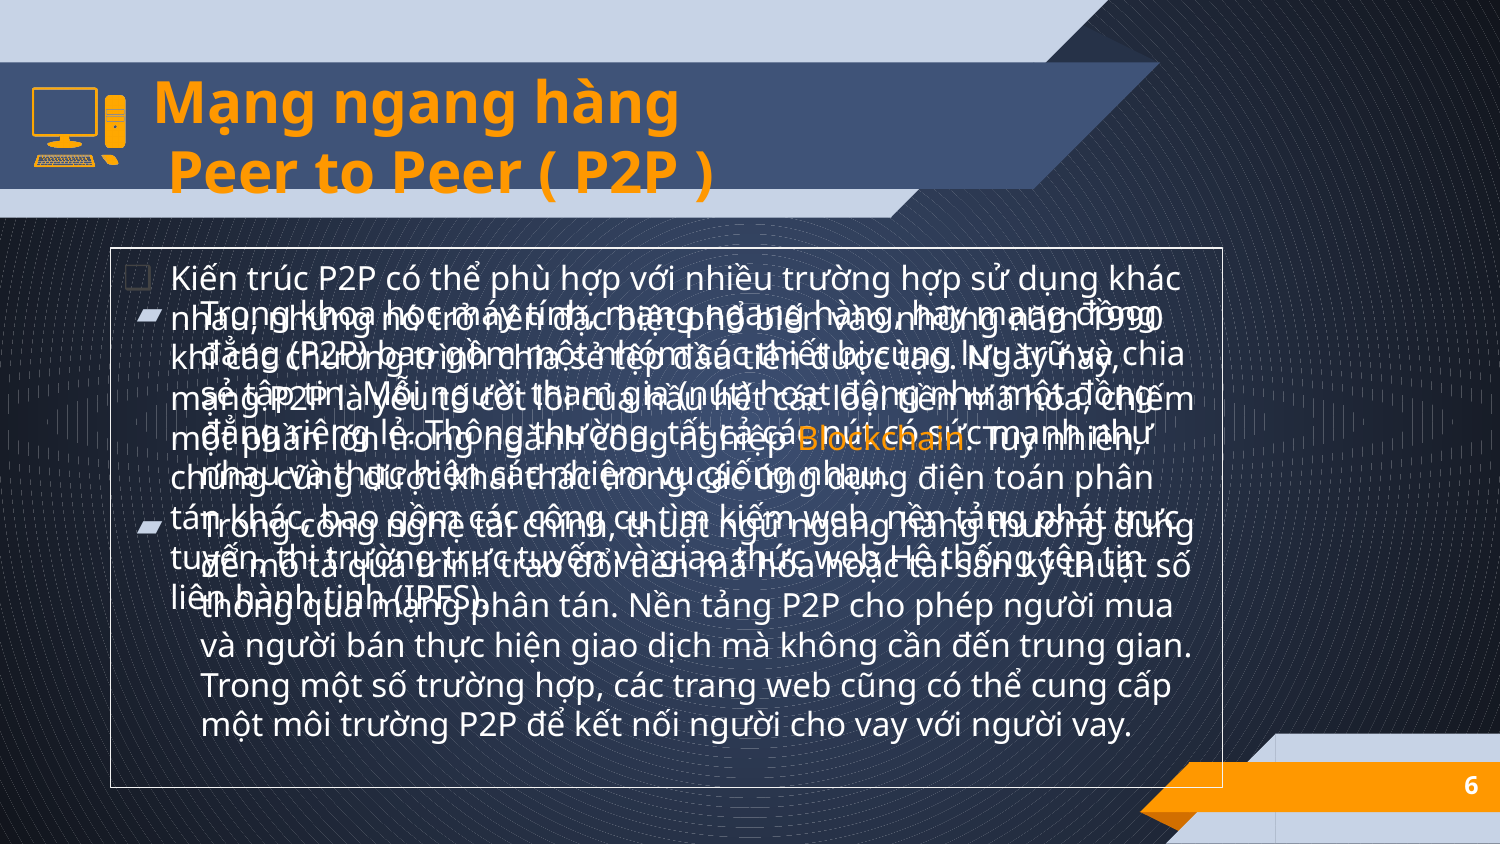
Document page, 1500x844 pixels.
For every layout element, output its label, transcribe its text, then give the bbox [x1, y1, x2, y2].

title Mạng ngang hàng Peer to Peer ( P2P ) [137, 71, 1044, 198]
text_box Kiến trúc P2P có thể phù hợp với nhiều trường hợp sử dụng khác nhau, nhưng nó trở nên đặc biệt phổ biến vào những năm 1990 khi các chương trình chia sẻ tệp đầu tiên được tạo. Ngày nay, mạng P2P là yếu tố cốt lõi của hầu hết các loại tiền mã hóa, chiếm một phần lớn trong ngành công nghiệp Blockchain. Tuy nhiên, chúng cũng được khai thác trong các ứng dụng điện toán phân tán khác, bao gồm các công cụ tìm kiếm web, nền tảng phát trực tuyến, thị trường trực tuyến và giao thức web Hệ thống tệp tin liên hành tinh (IPFS). [108, 249, 1221, 624]
slide_number 6 [1249, 760, 1494, 813]
list Trong khoa học máy tính, mạng ngang hàng, hay mạng đồng đẳng (P2P) bao gồm một nhóm các thiết bị cùng lưu trữ và chia sẻ tập tin. Mỗi người tham gia (nút) hoạt động như một đồng đẳng riêng lẻ. Thông thường, tất cả các nút có sức mạnh như nhau và thực hiện các nhiệm vụ giống nhau. Trong công nghệ tài chính, thuật ngữ ngang hàng thường dùng để mô tả quá trình trao đổi tiền mã hóa hoặc tài sản kỹ thuật số thông qua mạng phân tán. Nền tảng P2P cho phép người mua và người bán thực hiện giao dịch mà không cần đến trung gian. Trong một số trường hợp, các trang web cũng có thể cung cấp một môi trường P2P để kết nối người cho vay với người vay. [110, 247, 1223, 788]
picture [20, 81, 138, 174]
